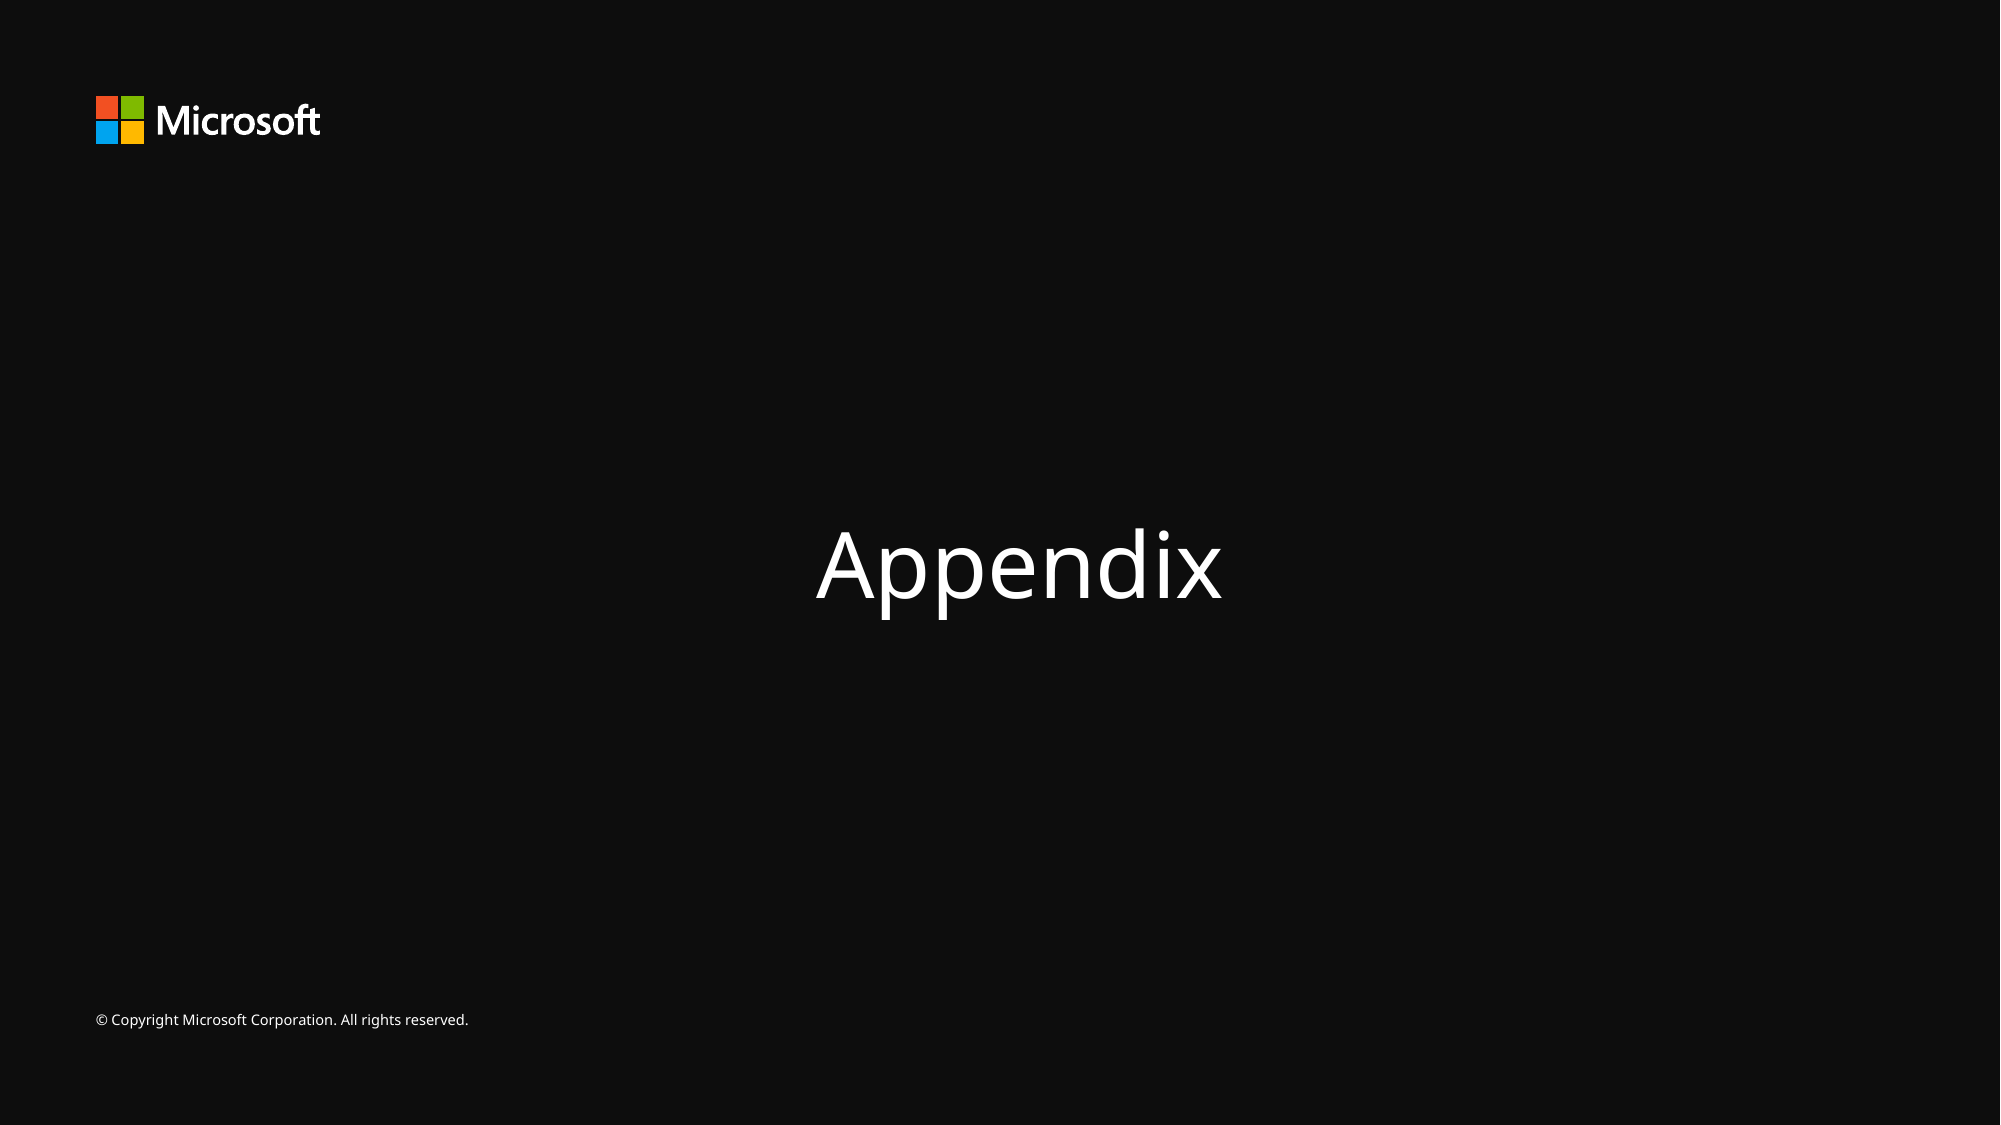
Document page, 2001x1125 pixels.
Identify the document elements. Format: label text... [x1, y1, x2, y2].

text_box Appendix [815, 506, 1731, 617]
